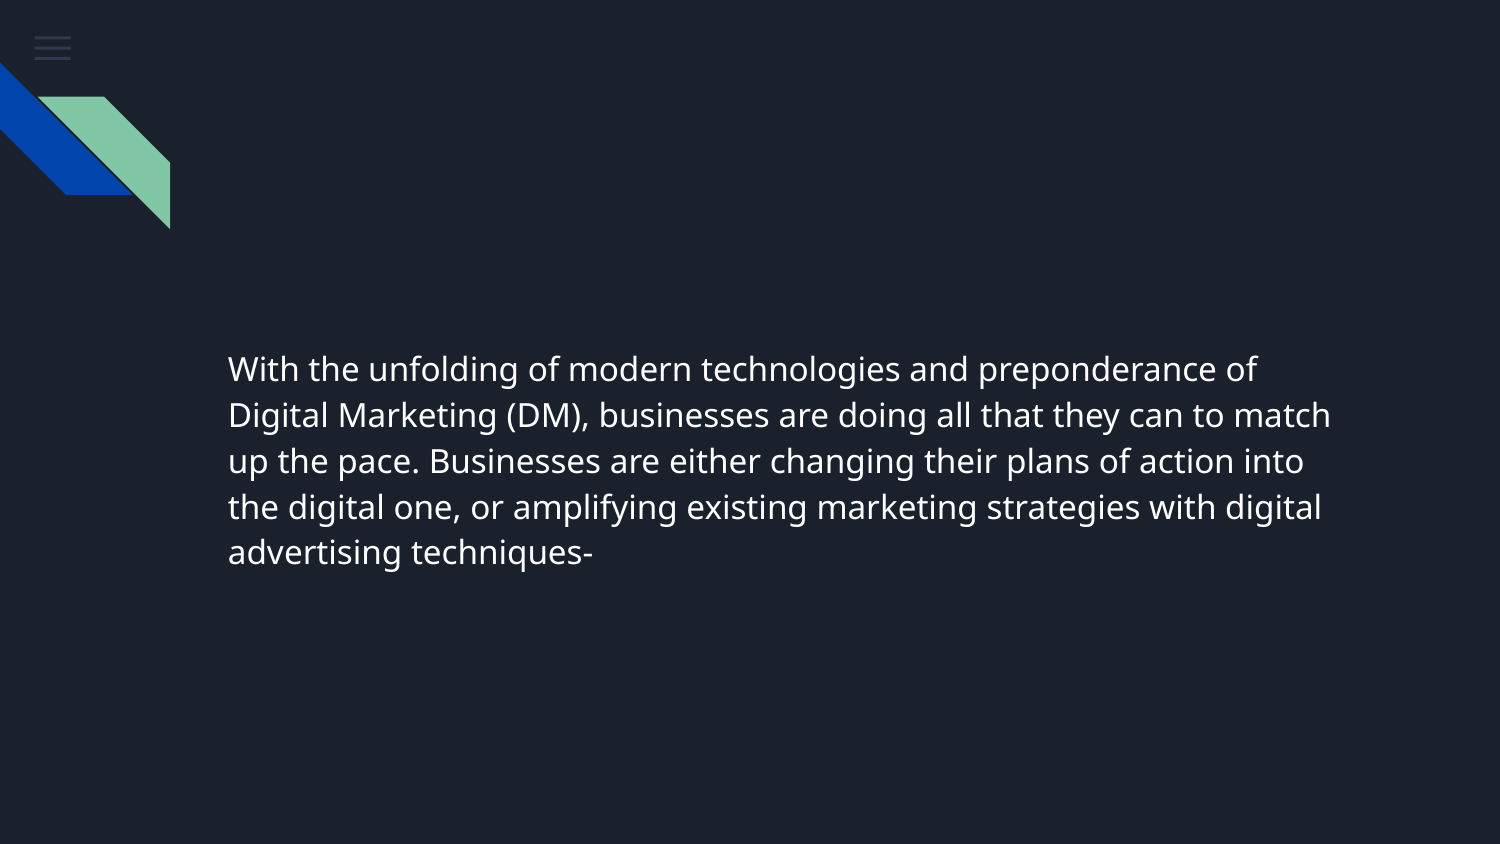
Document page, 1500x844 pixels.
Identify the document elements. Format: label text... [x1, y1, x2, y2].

list With the unfolding of modern technologies and preponderance of Digital Marketing (DM), businesses are doing all that they can to match up the pace. Businesses are either changing their plans of action into the digital one, or amplifying existing marketing strategies with digital advertising techniques- [212, 327, 1368, 517]
